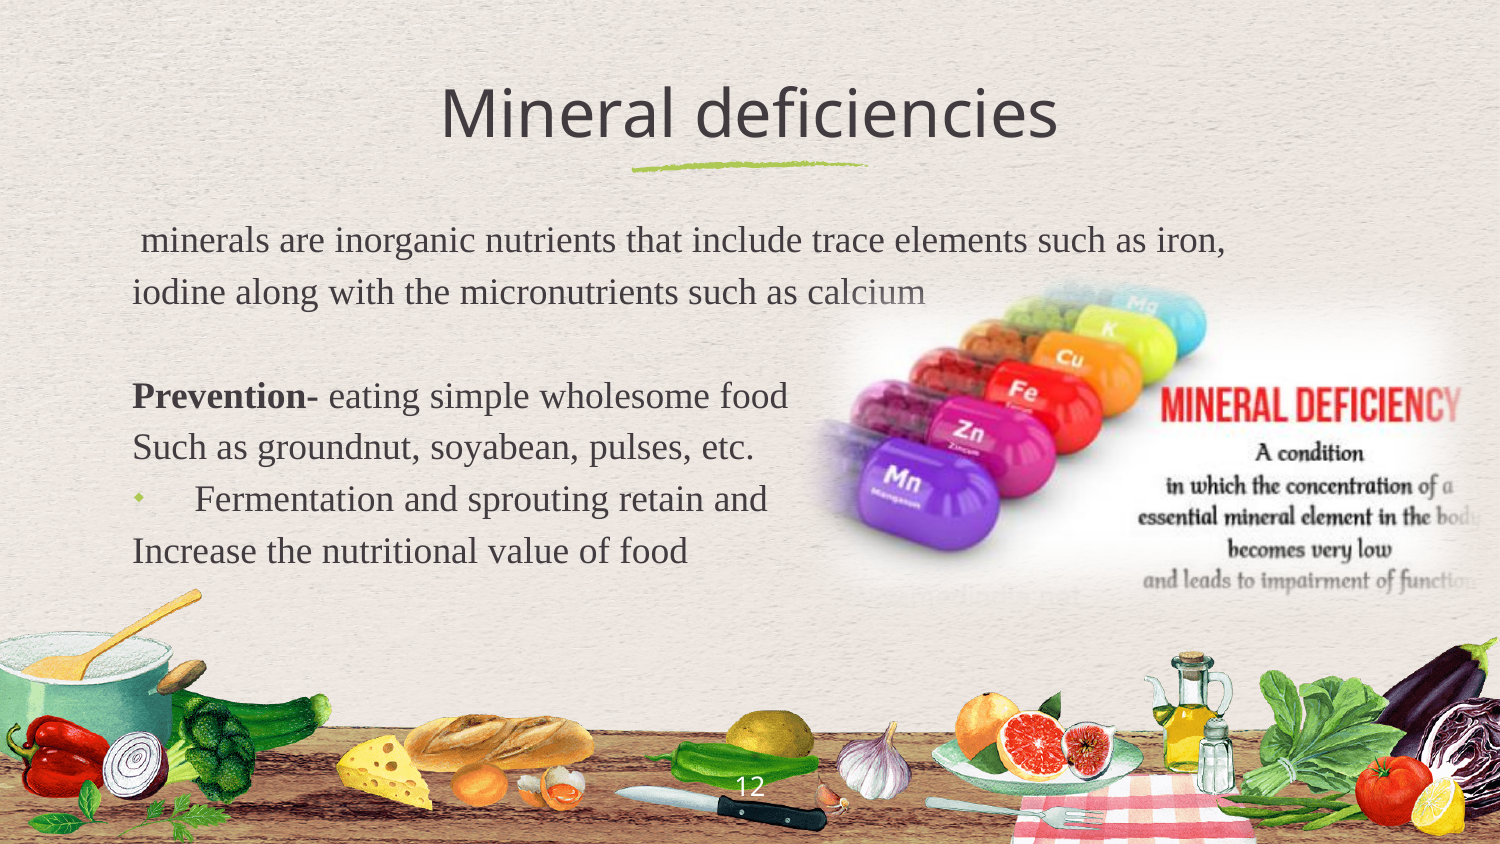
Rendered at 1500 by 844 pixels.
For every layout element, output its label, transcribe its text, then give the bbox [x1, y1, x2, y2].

list minerals are inorganic nutrients that include trace elements such as iron, iodine along with the micronutrients such as calcium Prevention- eating simple wholesome food Such as groundnut, soyabean, pulses, etc. Fermentation and sprouting retain and Increase the nutritional value of food [119, 208, 1266, 707]
picture [0, 0, 1500, 844]
slide_number 12 [705, 732, 795, 844]
title Mineral deficiencies [177, 87, 1323, 153]
